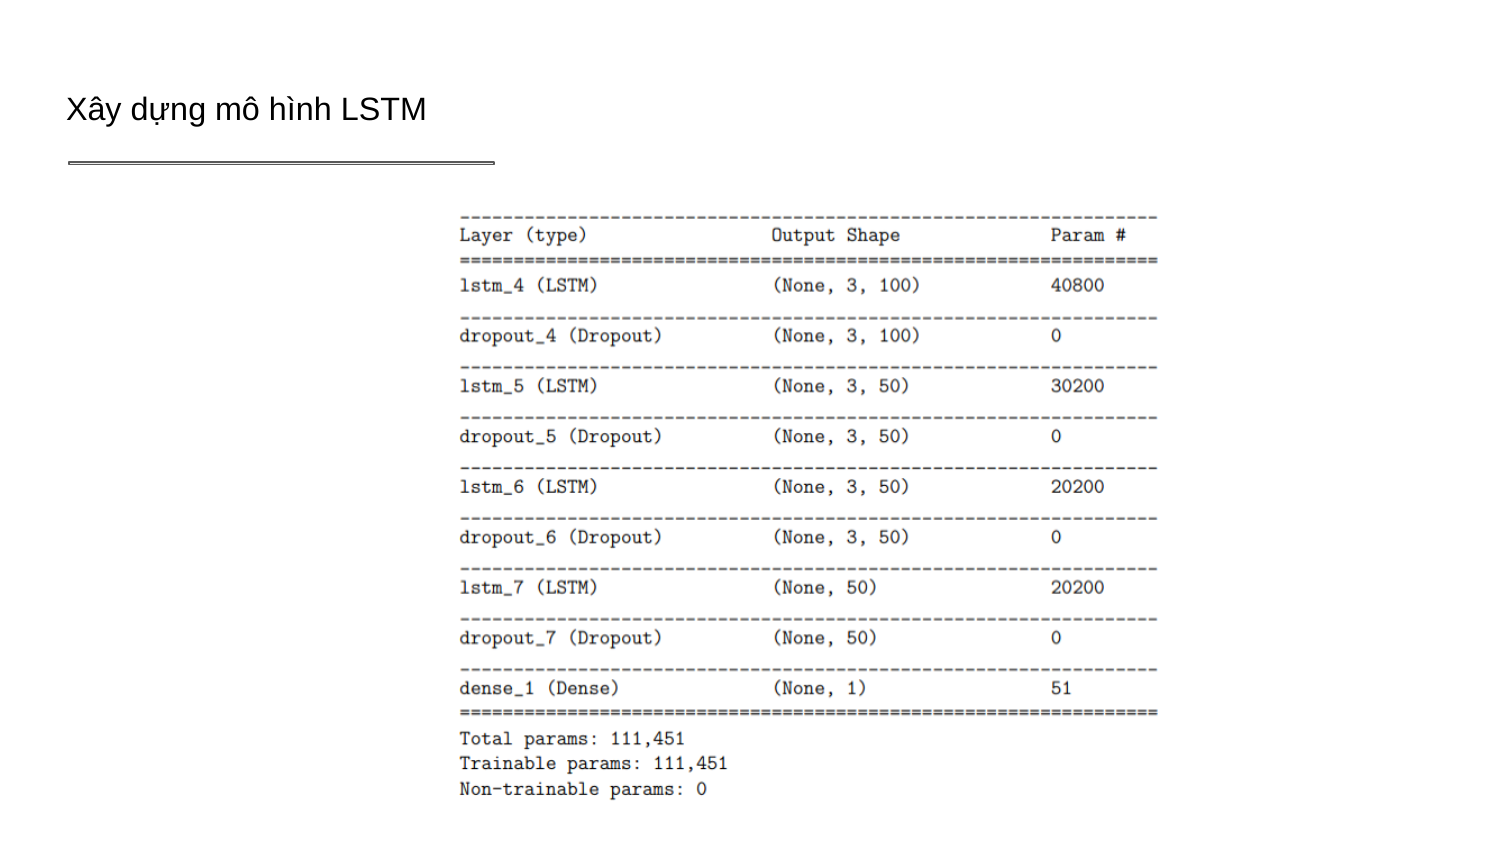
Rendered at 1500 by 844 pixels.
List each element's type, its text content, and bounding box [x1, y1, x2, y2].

title Xây dựng mô hình LSTM [51, 72, 1449, 167]
text_box [69, 161, 494, 165]
picture [420, 185, 1223, 813]
